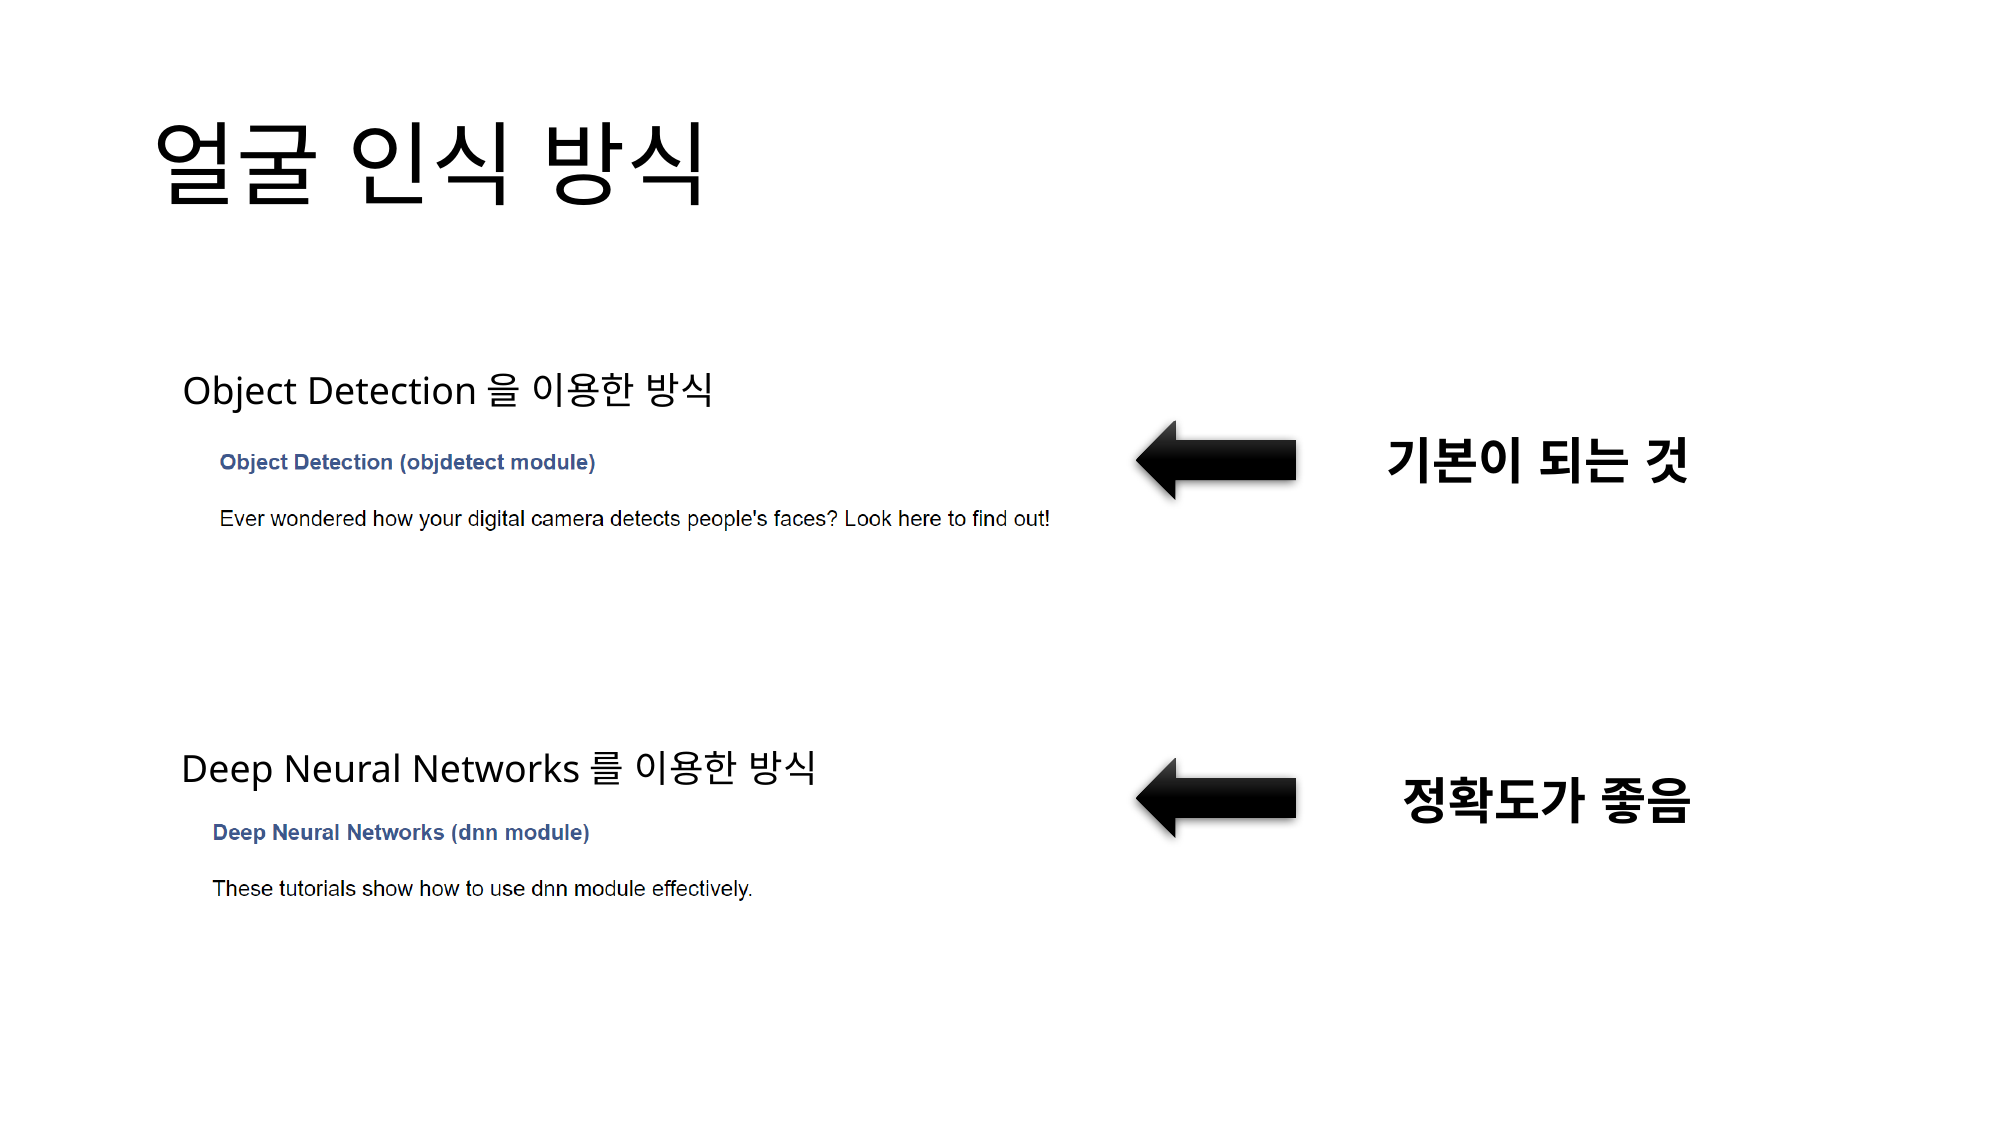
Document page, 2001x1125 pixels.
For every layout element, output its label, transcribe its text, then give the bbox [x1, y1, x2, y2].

text_box [1135, 420, 1297, 500]
text_box 기본이 되는 것 [1371, 422, 1706, 498]
text_box [1135, 758, 1297, 838]
picture [208, 815, 765, 905]
text_box 정확도가 좋음 [1387, 762, 1708, 837]
text_box Object Detection을 이용한 방식 [167, 359, 730, 420]
title 얼굴 인식 방식 [137, 59, 1863, 278]
picture [208, 436, 1070, 543]
text_box Deep Neural Networks를 이용한 방식 [166, 737, 833, 798]
